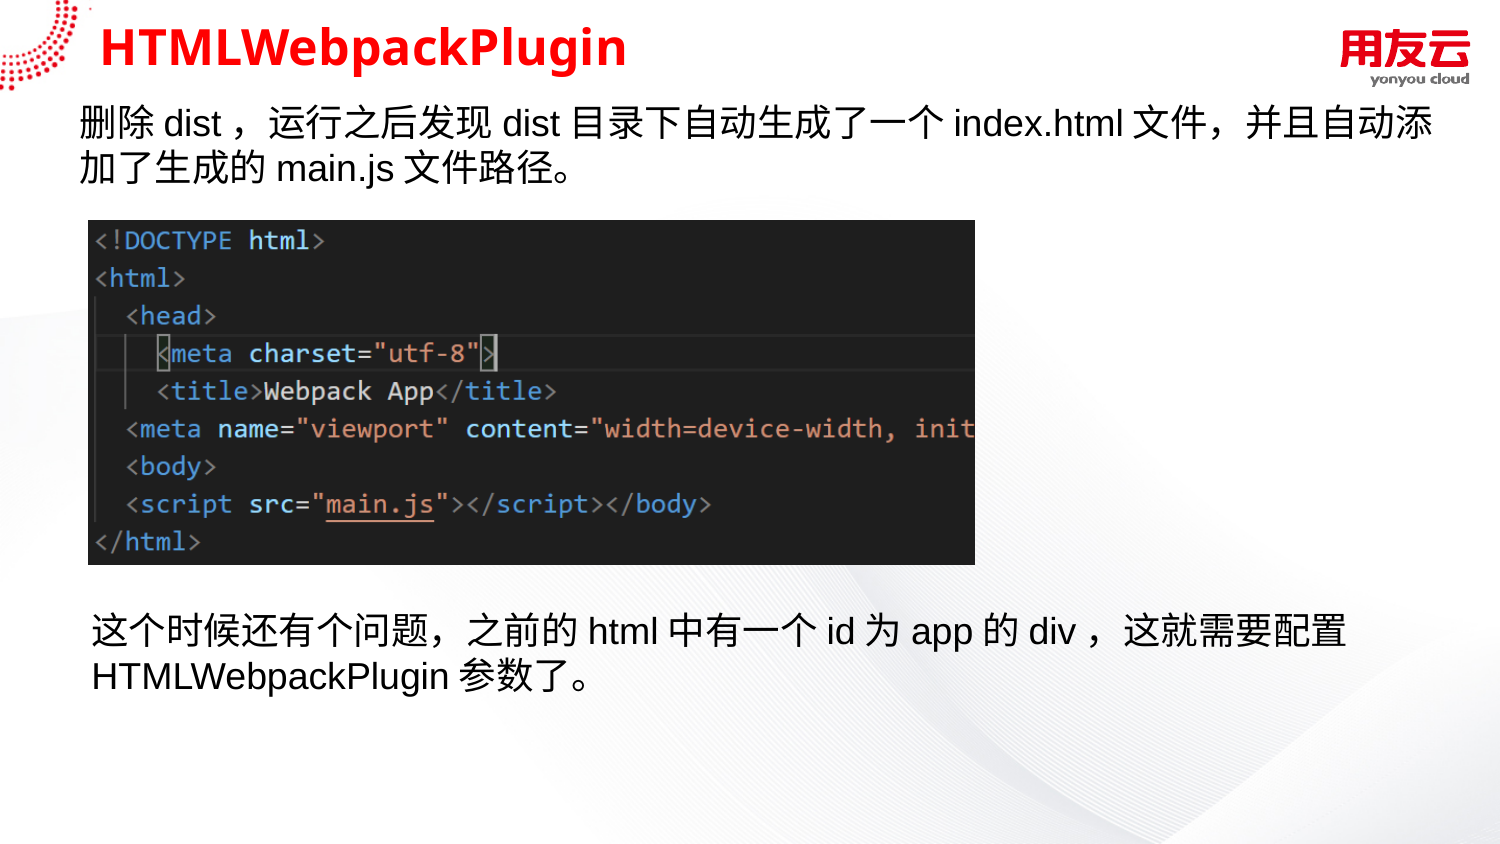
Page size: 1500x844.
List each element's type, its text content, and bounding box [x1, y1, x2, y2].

text_box 这个时候还有个问题，之前的html中有一个id为app的div，这就需要配置HTMLWebpackPlugin参数了。 [76, 599, 1471, 704]
picture [0, 0, 1500, 844]
text_box 删除dist，运行之后发现dist目录下自动生成了一个index.html文件，并且自动添加了生成的main.js文件路径。 [64, 91, 1459, 196]
title HTMLWebpackPlugin [85, 3, 1436, 87]
